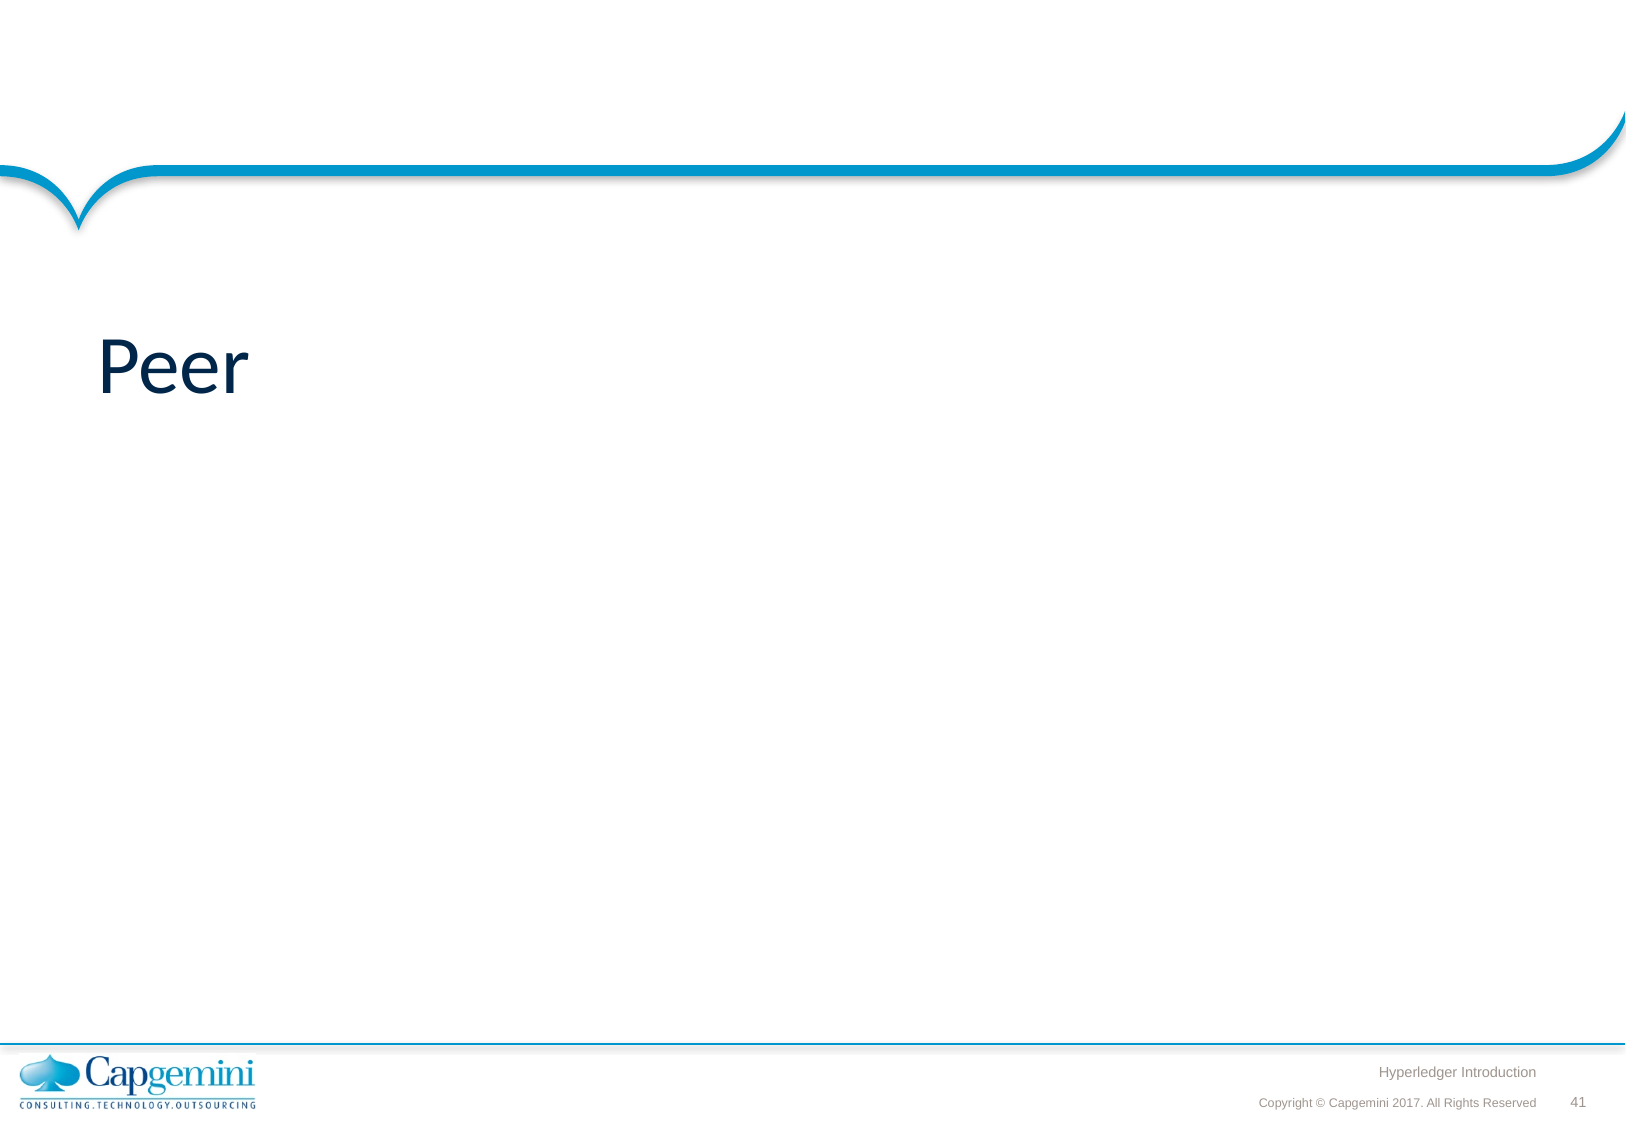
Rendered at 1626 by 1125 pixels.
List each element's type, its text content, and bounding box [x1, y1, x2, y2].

title Peer [48, 285, 1625, 451]
picture [19, 1053, 256, 1110]
